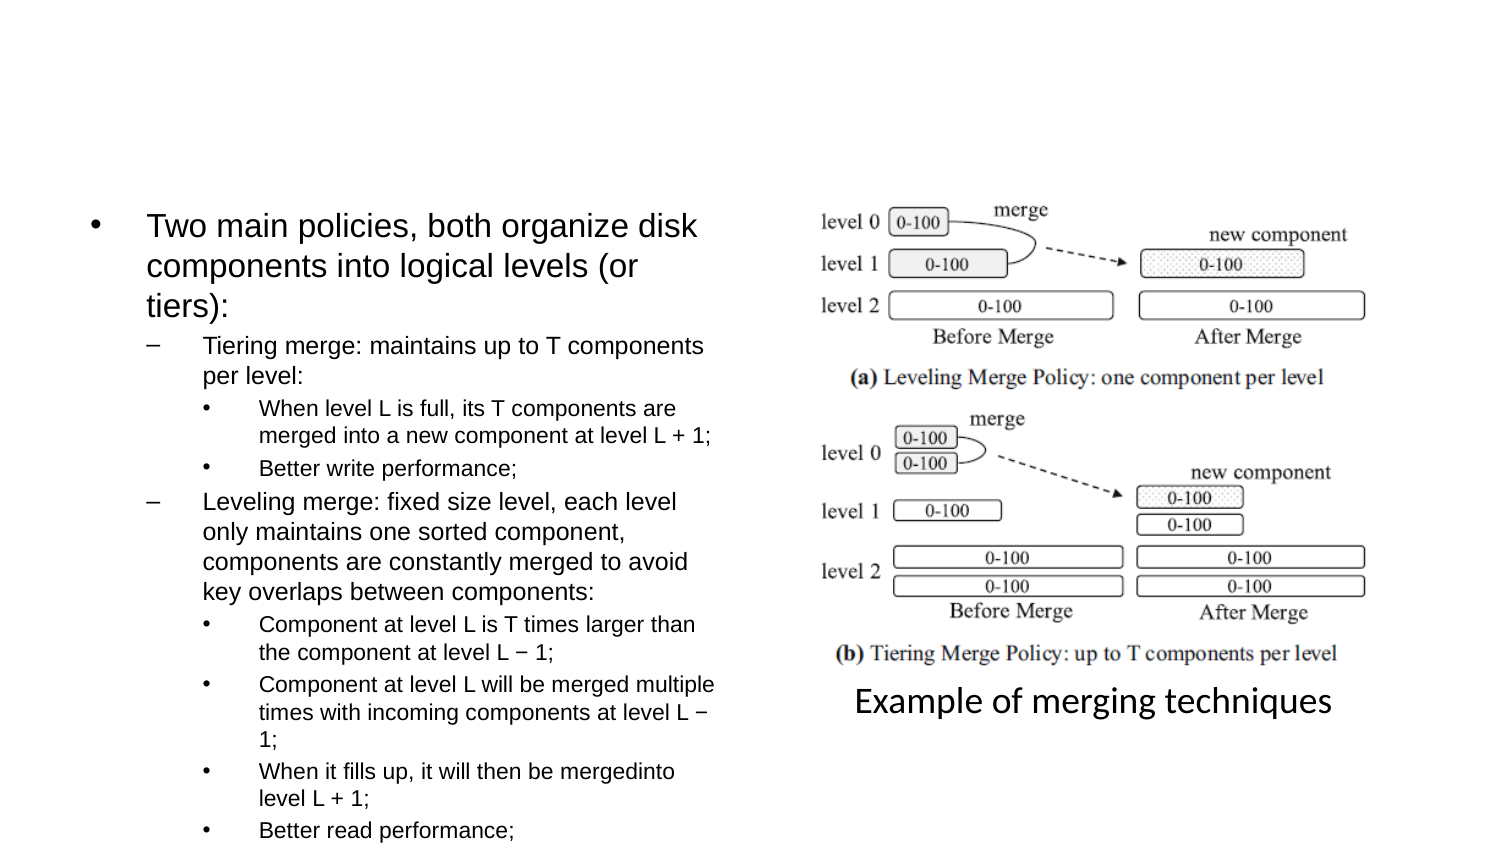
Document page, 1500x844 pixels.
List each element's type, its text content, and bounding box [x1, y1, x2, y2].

text_box Example of merging techniques [762, 668, 1425, 753]
picture [810, 195, 1380, 669]
list Two main policies, both organize disk components into logical levels (or tiers): Tiering merge: maintains up to T components per level: When level L is full, its T components are merged into a new component at level L + 1; Better write performance; Leveling merge: fixed size level, each level only maintains one sorted component, components are constantly merged to avoid key overlaps between components: Component at level L is T times larger than the component at level L − 1; Component at level L will be merged multiple times with incoming components at level L − 1; When it fills up, it will then be mergedinto level L + 1; Better read performance; Higher write amplification; Most common. [75, 196, 738, 754]
